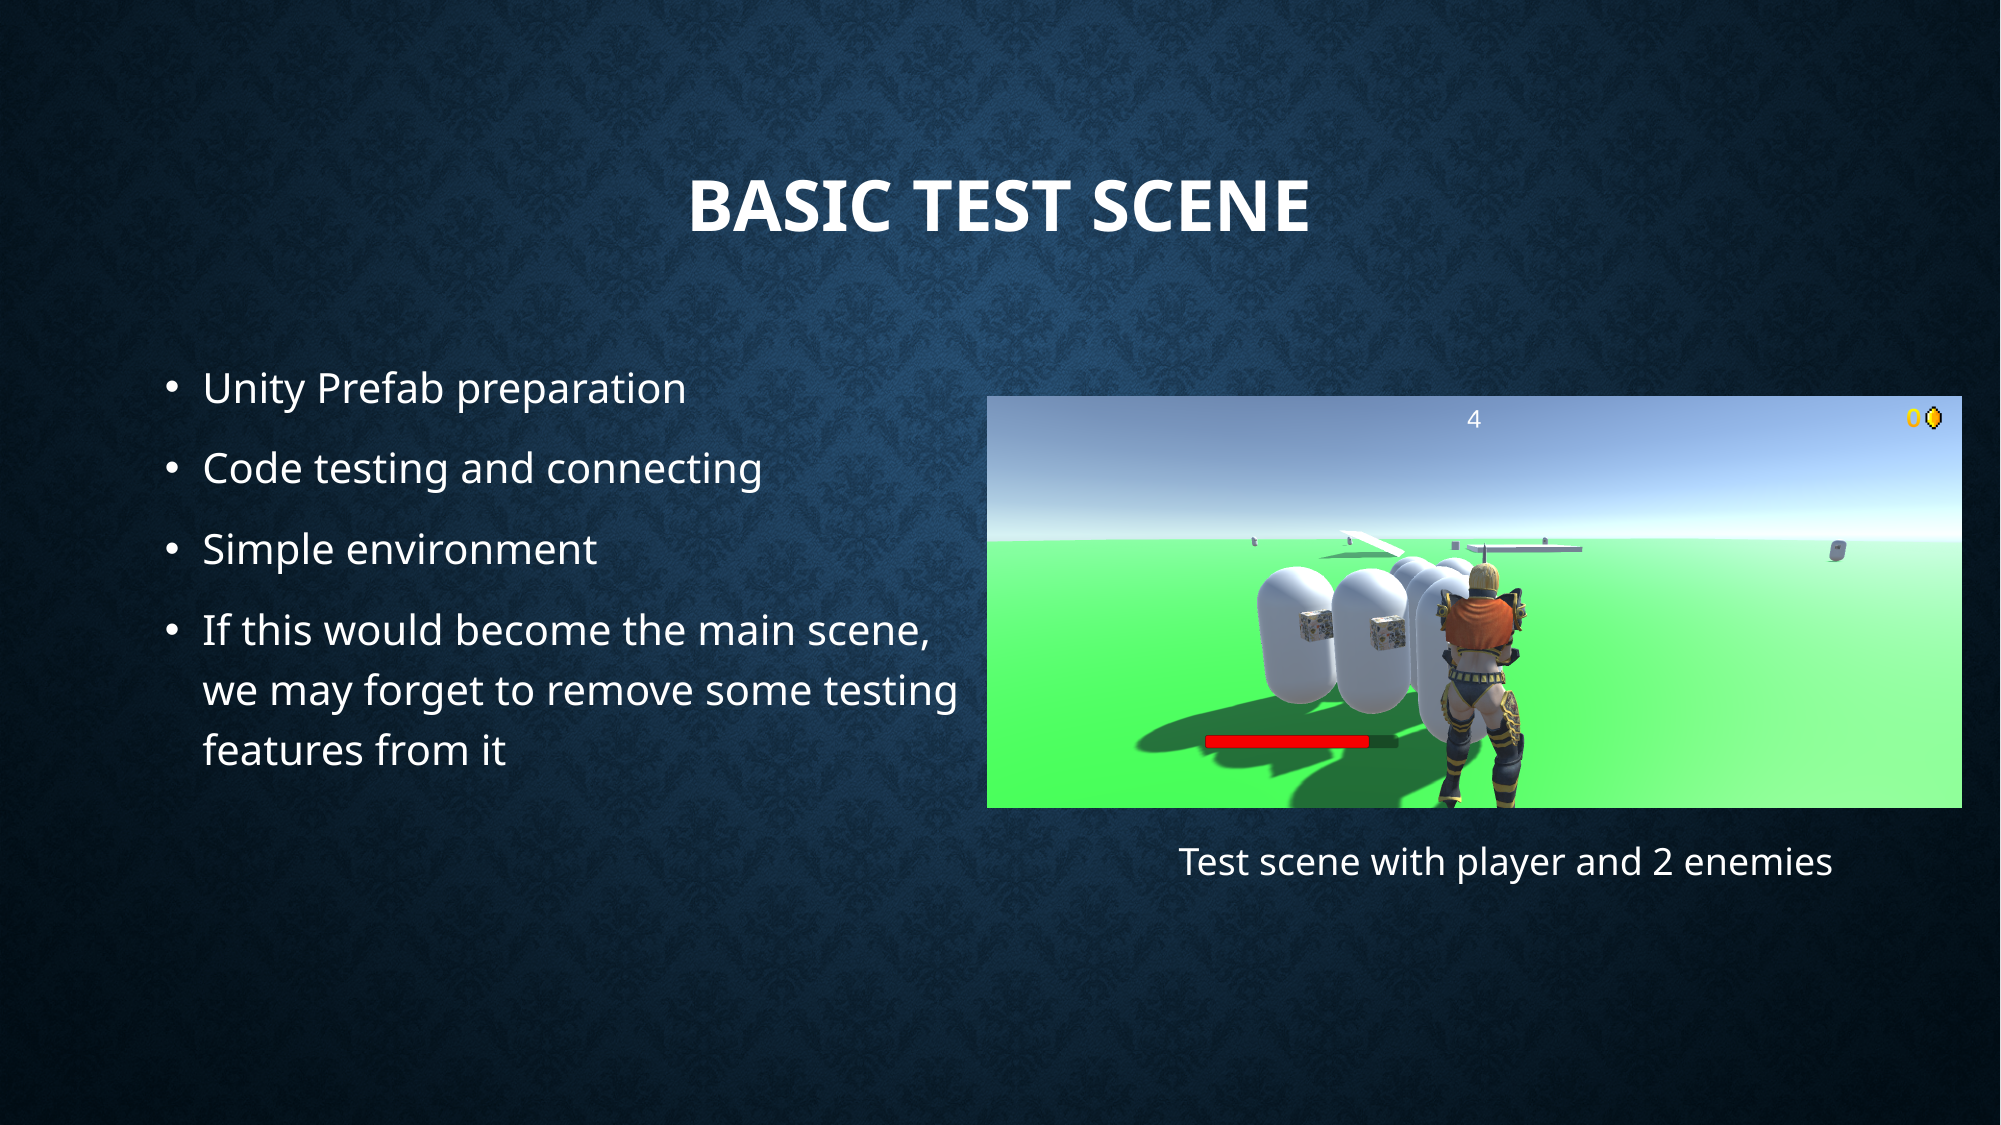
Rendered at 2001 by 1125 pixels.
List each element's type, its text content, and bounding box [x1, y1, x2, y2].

list Unity Prefab preparation Code testing and connecting Simple environment If this would become the main scene, we may forget to remove some testing features from it [149, 343, 987, 950]
picture [986, 396, 1962, 808]
title Basic test scene [149, 99, 1849, 318]
text_box Test scene with player and 2 enemies [1162, 830, 1851, 890]
